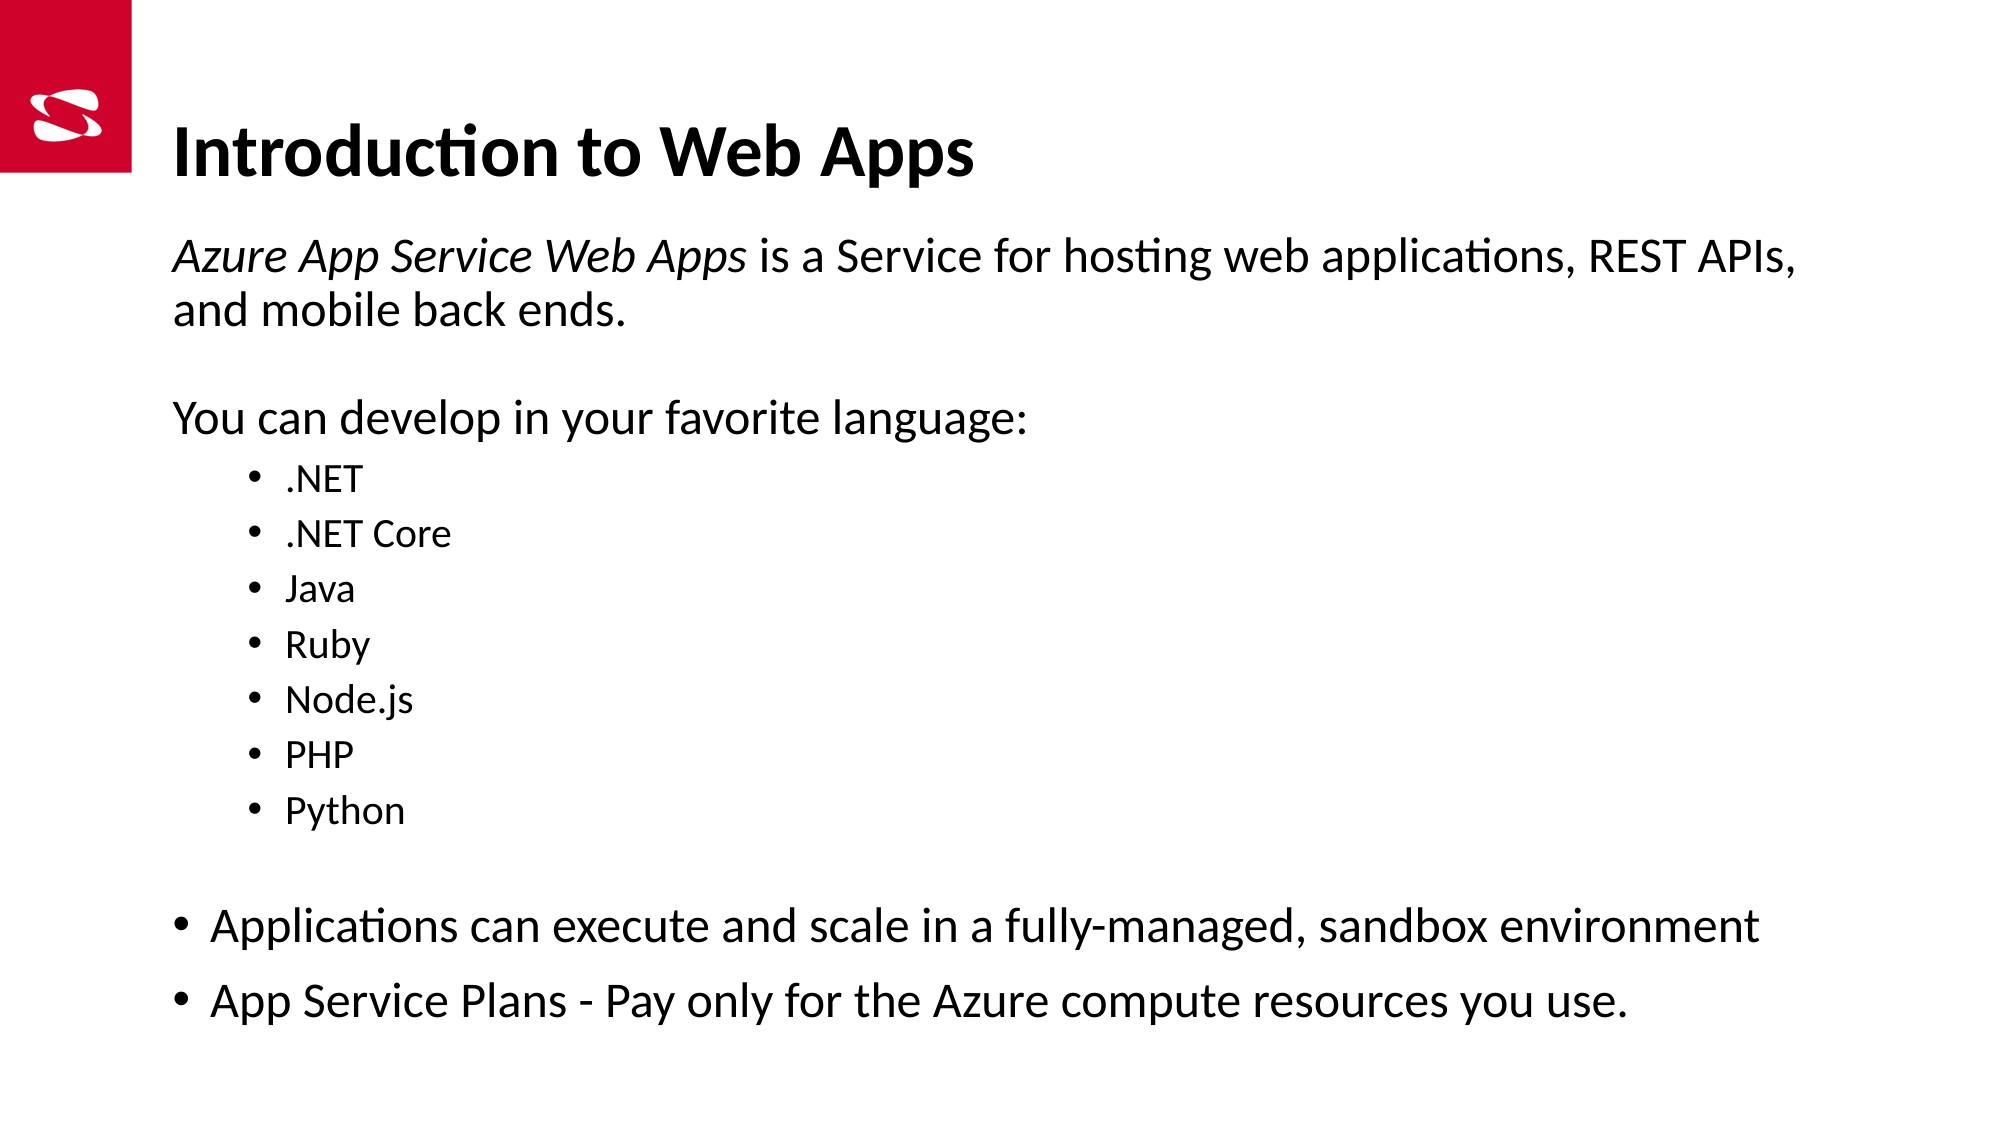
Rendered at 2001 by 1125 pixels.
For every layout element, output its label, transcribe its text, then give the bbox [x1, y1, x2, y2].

picture [30, 89, 102, 142]
title Introduction to Web Apps [157, 0, 1844, 200]
list Azure App Service Web Apps is a Service for hosting web applications, REST APIs, and mobile back ends. You can develop in your favorite language: .NET .NET Core Java Ruby Node.js PHP Python Applications can execute and scale in a fully-managed, sandbox environment App Service Plans - Pay only for the Azure compute resources you use. [157, 222, 1844, 1057]
